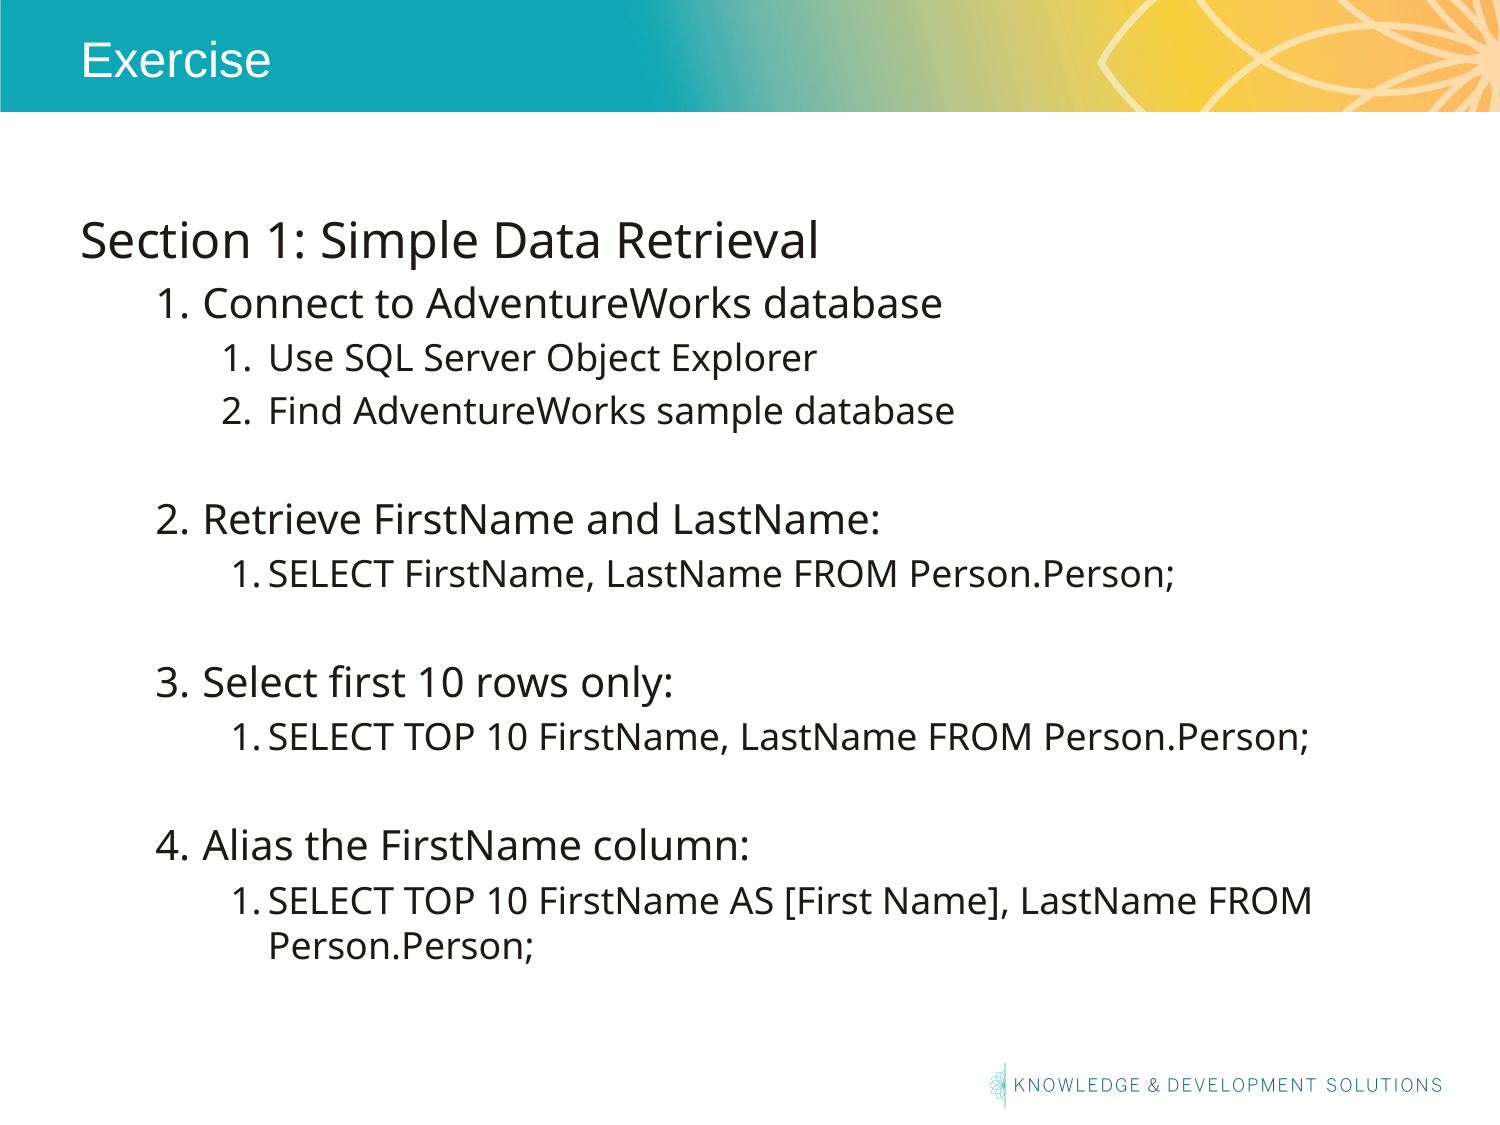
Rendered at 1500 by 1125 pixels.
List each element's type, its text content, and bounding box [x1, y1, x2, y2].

list Section 1: Simple Data Retrieval Connect to AdventureWorks database Use SQL Server Object Explorer Find AdventureWorks sample database Retrieve FirstName and LastName: SELECT FirstName, LastName FROM Person.Person; Select first 10 rows only: SELECT TOP 10 FirstName, LastName FROM Person.Person; Alias the FirstName column: SELECT TOP 10 FirstName AS [First Name], LastName FROM Person.Person; [65, 200, 1416, 1022]
picture [0, 0, 1500, 112]
picture [971, 1051, 1500, 1125]
title Exercise [65, 19, 1416, 90]
